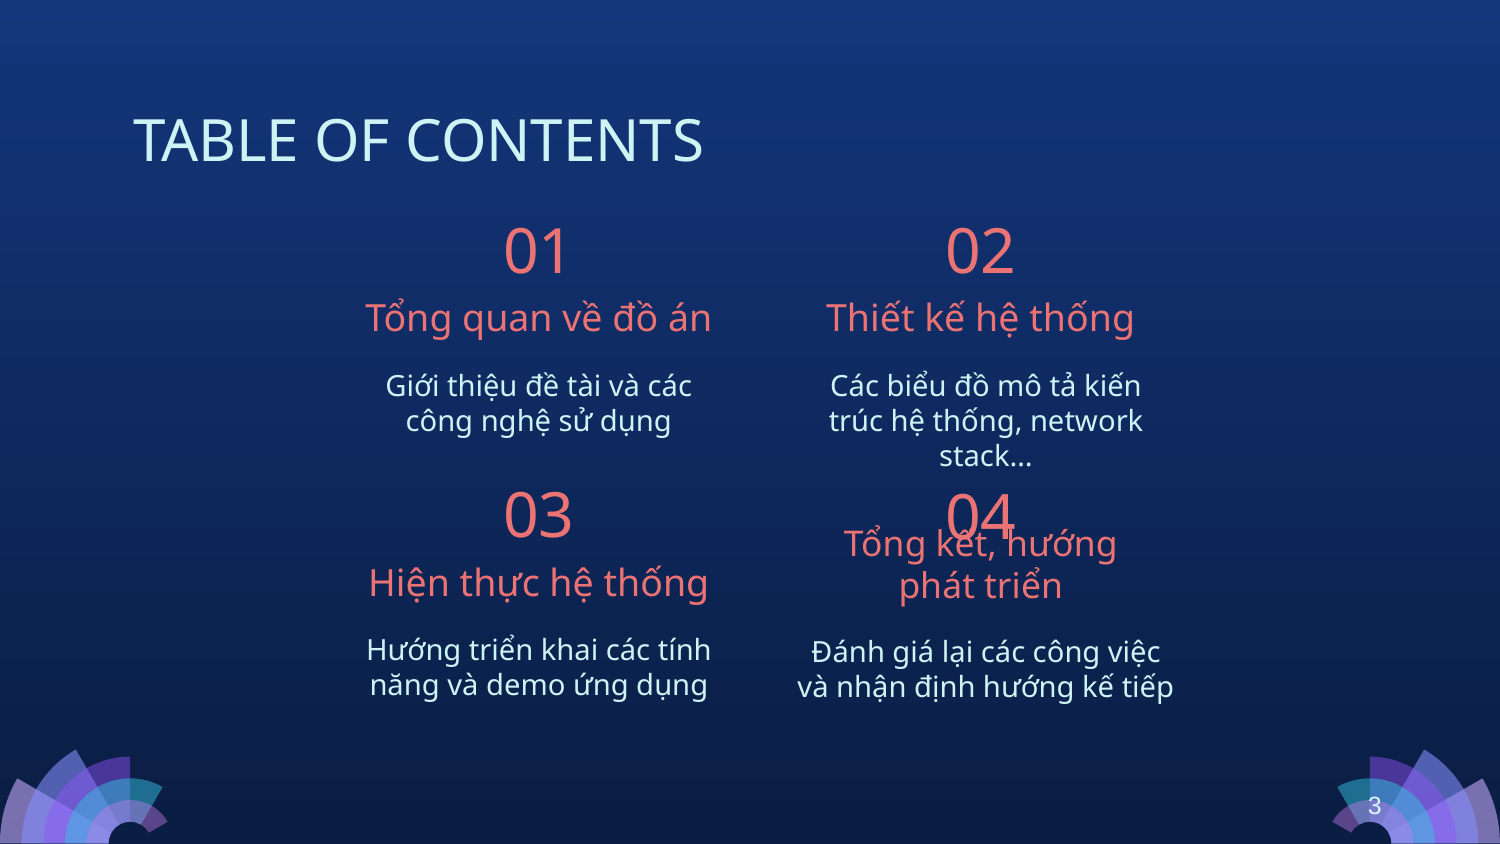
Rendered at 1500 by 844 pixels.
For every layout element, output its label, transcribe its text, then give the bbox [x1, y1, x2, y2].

title 02 [890, 216, 1071, 281]
subtitle Thiết kế hệ thống [790, 290, 1171, 352]
subtitle Hướng triển khai các tính năng và demo ứng dụng [348, 616, 729, 720]
title TABLE OF CONTENTS [118, 88, 1382, 183]
subtitle Giới thiệu đề tài và các công nghệ sử dụng [348, 352, 729, 456]
subtitle Đánh giá lại các công việc và nhận định hướng kế tiếp [782, 618, 1190, 722]
subtitle Các biểu đồ mô tả kiến trúc hệ thống, network stack… [790, 352, 1182, 456]
title 03 [448, 480, 629, 545]
title 01 [448, 216, 629, 281]
title 04 [890, 482, 1071, 547]
slide_number 3 [1059, 782, 1397, 828]
subtitle Hiện thực hệ thống [348, 554, 729, 616]
subtitle Tổng quan về đồ án [348, 290, 729, 352]
subtitle Tổng kết, hướng phát triển [790, 557, 1171, 618]
